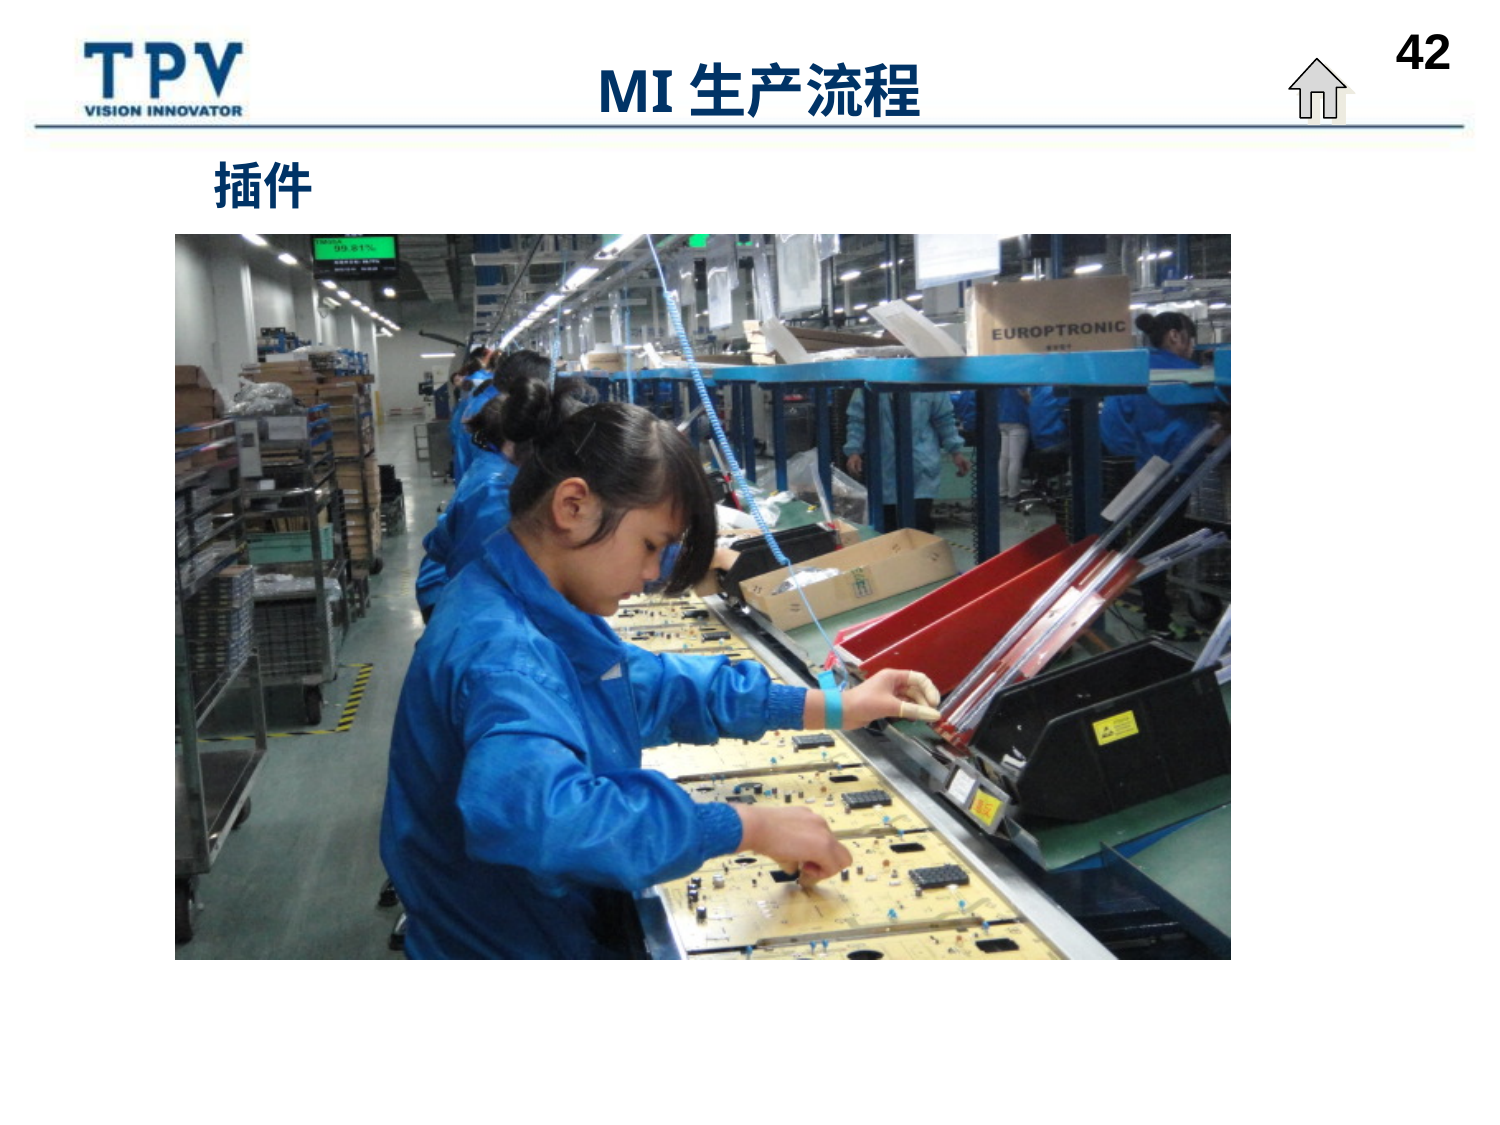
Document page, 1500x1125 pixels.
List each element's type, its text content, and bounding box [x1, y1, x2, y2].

text_box 插件 [199, 146, 481, 222]
picture [0, 1, 1500, 1124]
text_box [1288, 58, 1347, 118]
text_box MI生产流程 [582, 46, 937, 132]
